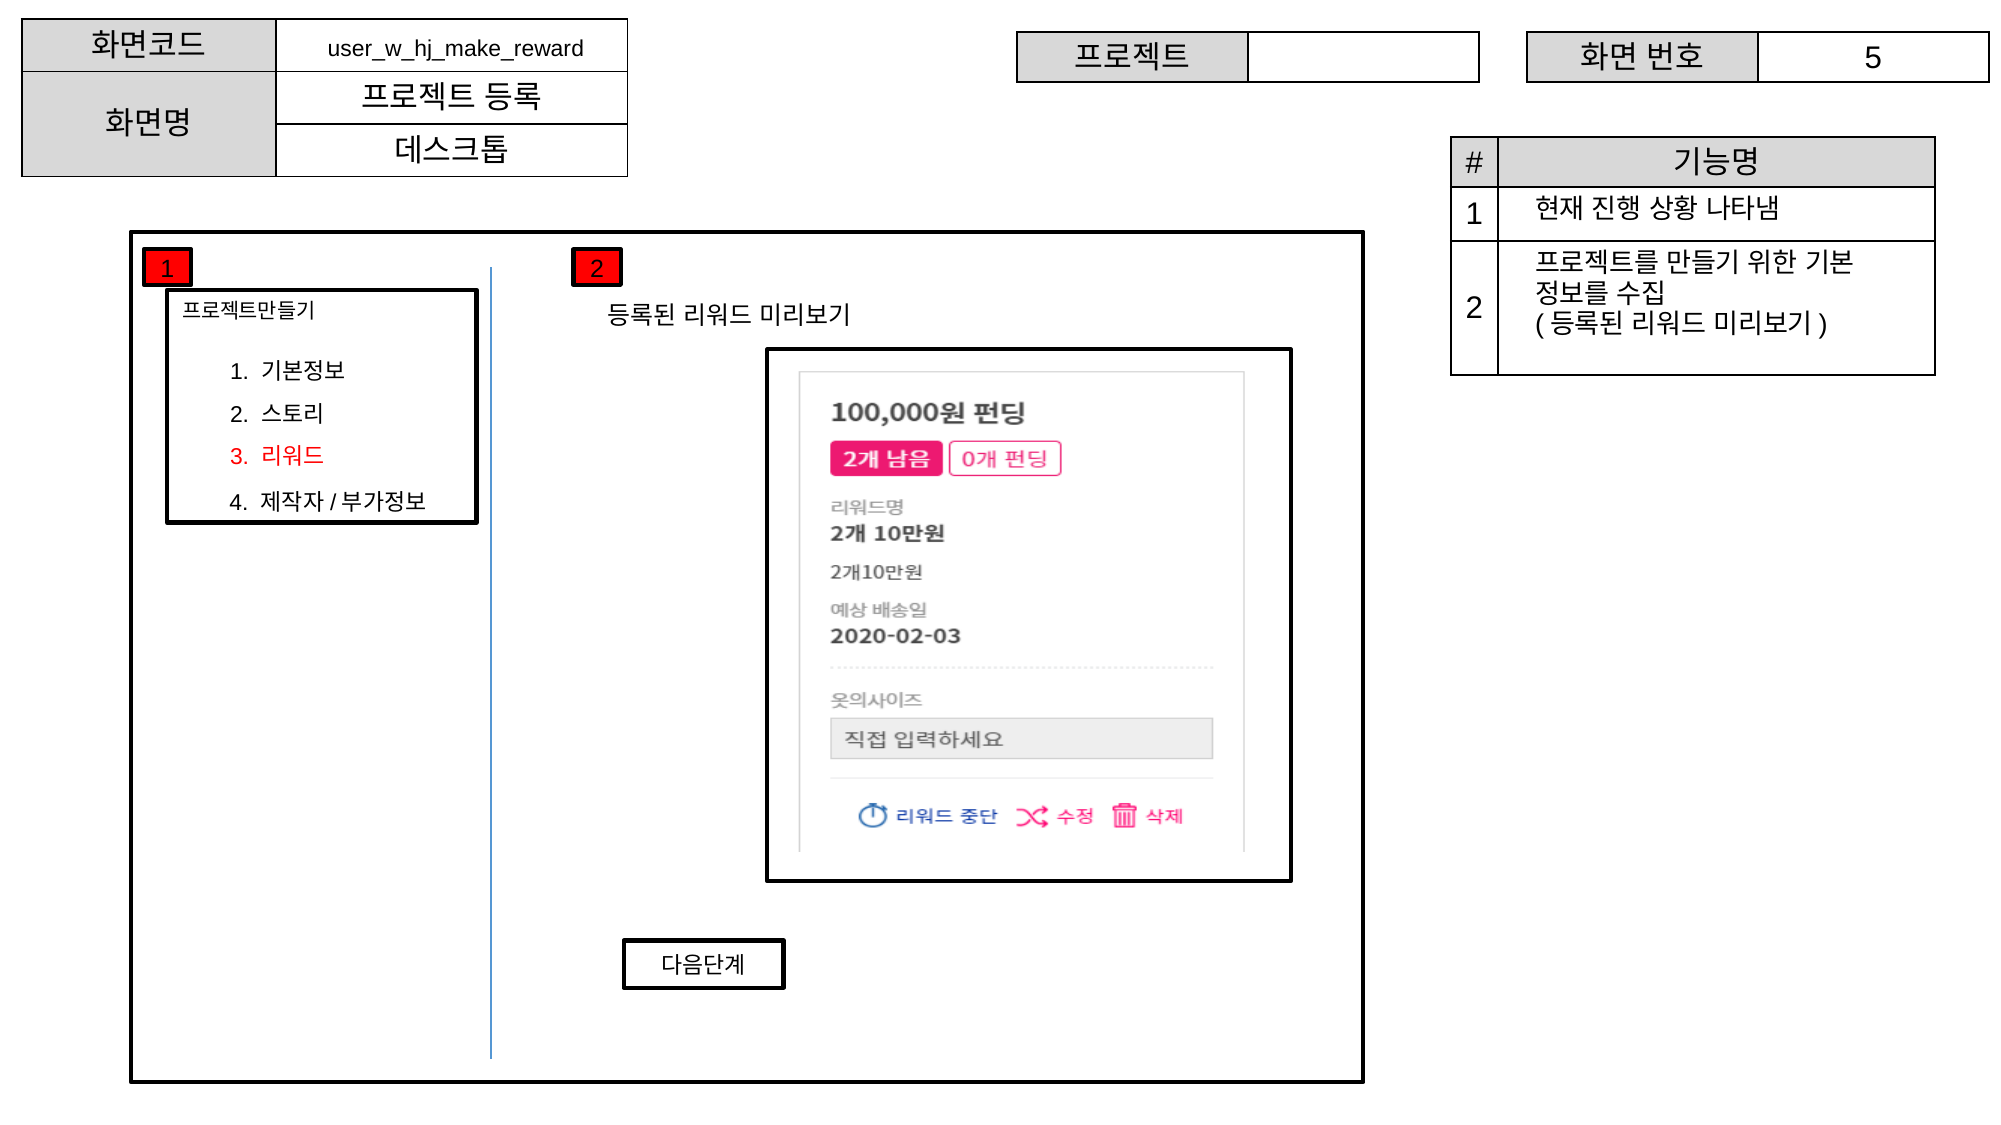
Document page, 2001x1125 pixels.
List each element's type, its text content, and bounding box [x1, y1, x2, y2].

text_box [573, 249, 1291, 988]
table_cell 현재 진행 상황 나타냄 [1499, 188, 1934, 240]
table_header [1249, 33, 1478, 81]
table_cell 프로젝트 등록 [277, 72, 627, 123]
table_header 화면코드 [23, 20, 275, 71]
table_header user_w_hj_make_reward [277, 20, 627, 71]
table_cell 데스크톱 [277, 125, 627, 176]
table_header 5 [1759, 33, 1988, 81]
table_header # [1452, 138, 1497, 186]
table_cell 2 [1452, 242, 1497, 374]
table_header 기능명 [1499, 138, 1934, 186]
table_header 화면 번호 [1528, 33, 1757, 81]
table_cell 1 [1452, 188, 1497, 240]
text_box [130, 231, 1364, 1083]
table_cell 프로젝트를 만들기 위한 기본 정보를 수집 (등록된 리워드 미리보기) [1499, 242, 1934, 374]
table_header 프로젝트 [1018, 33, 1247, 81]
table_cell 화면명 [23, 72, 275, 176]
